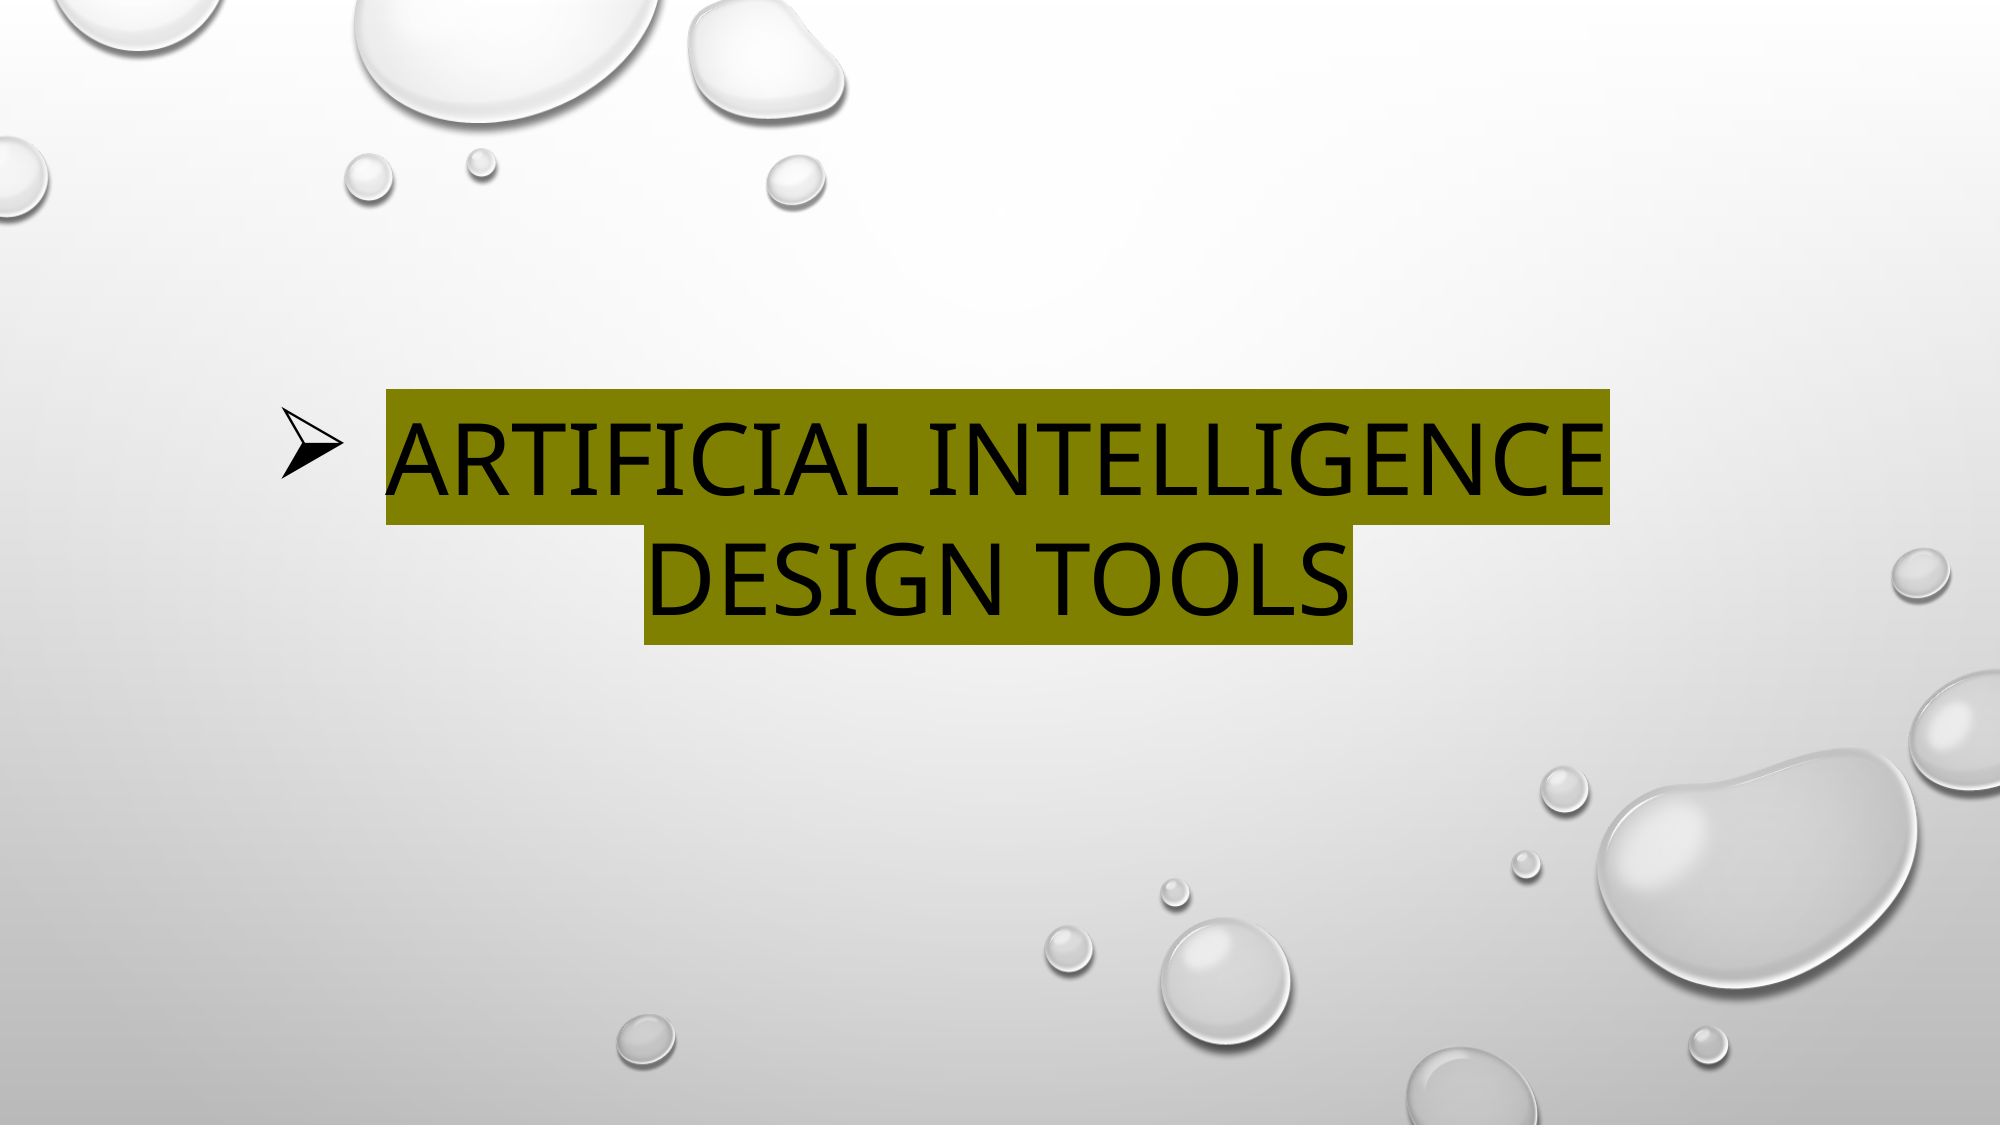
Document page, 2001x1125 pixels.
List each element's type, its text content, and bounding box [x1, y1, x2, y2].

title ARTIFICIAL INTELLIGENCE DESIGN TOOLS [229, 231, 1655, 644]
picture [0, 0, 2000, 1125]
